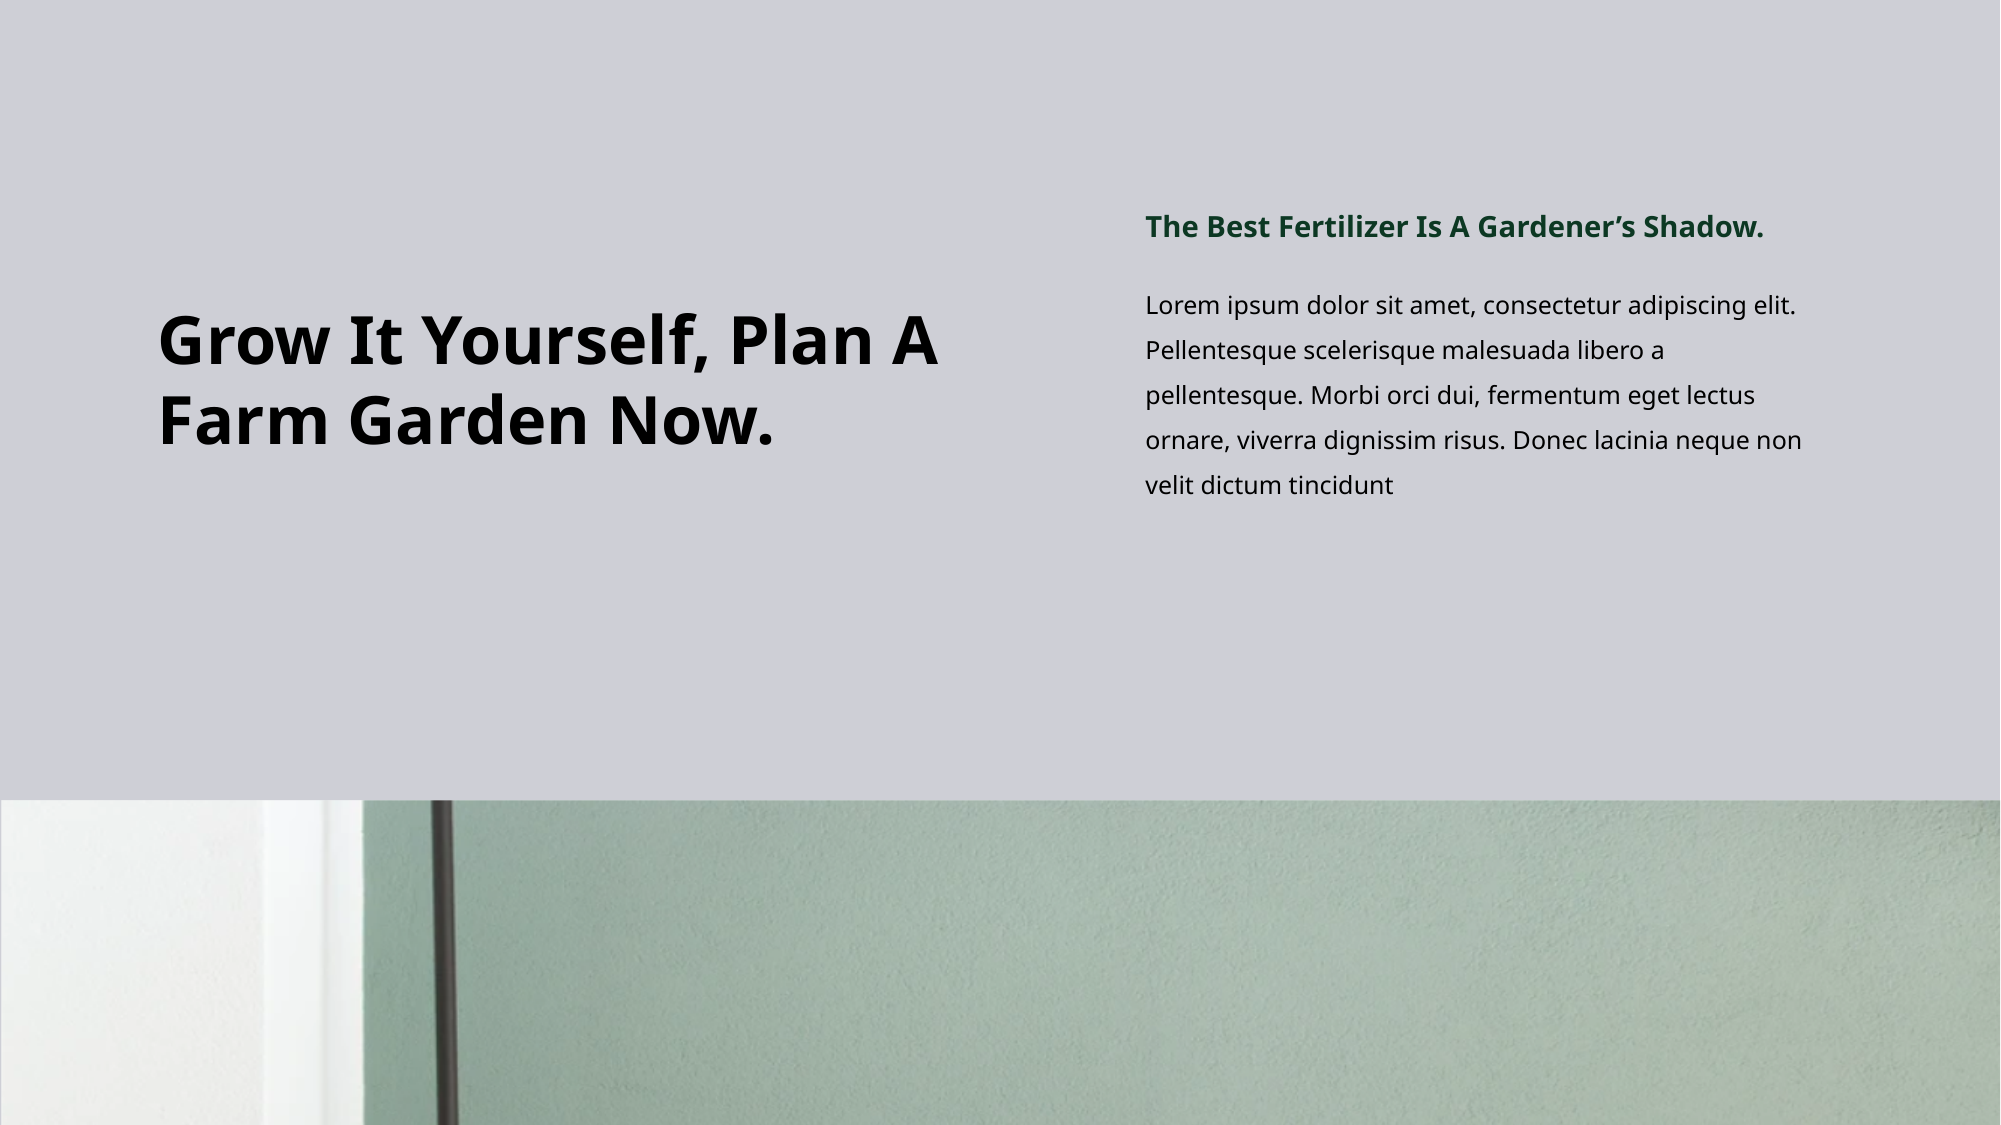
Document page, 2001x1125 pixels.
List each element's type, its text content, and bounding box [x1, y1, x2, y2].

text_box The Best Fertilizer Is A Gardener’s Shadow. [1130, 201, 1915, 252]
picture [0, 799, 2000, 1125]
text_box Lorem ipsum dolor sit amet, consectetur adipiscing elit. Pellentesque scelerisque malesuada libero a pellentesque. Morbi orci dui, fermentum eget lectus ornare, viverra dignissim risus. Donec lacinia neque non velit dictum tincidunt [1130, 267, 1831, 507]
text_box Grow It Yourself, Plan A Farm Garden Now. [143, 290, 1000, 466]
